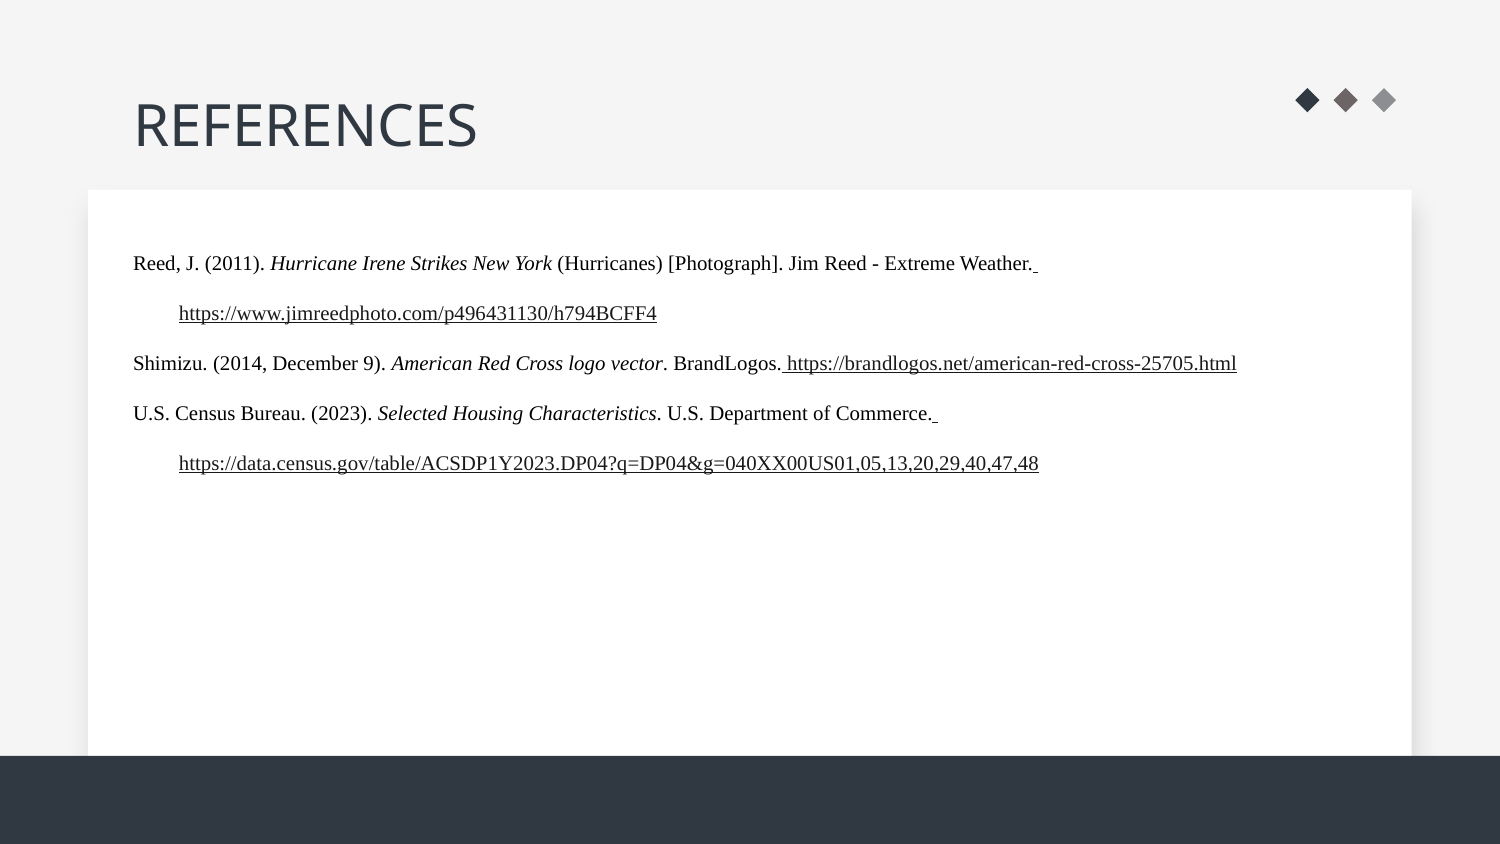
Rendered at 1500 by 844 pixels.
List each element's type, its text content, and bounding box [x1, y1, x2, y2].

list Reed, J. (2011). Hurricane Irene Strikes New York (Hurricanes) [Photograph]. Jim Reed - Extreme Weather. https://www.jimreedphoto.com/p496431130/h794BCFF4 Shimizu. (2014, December 9). American Red Cross logo vector. BrandLogos. https://brandlogos.net/american-red-cross-25705.html U.S. Census Bureau. (2023). Selected Housing Characteristics. U.S. Department of Commerce. https://data.census.gov/table/ACSDP1Y2023.DP04?q=DP04&g=040XX00US01,05,13,20,29,40,47,48 [118, 209, 1382, 740]
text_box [1295, 87, 1397, 113]
title REFERENCES [118, 72, 1383, 167]
